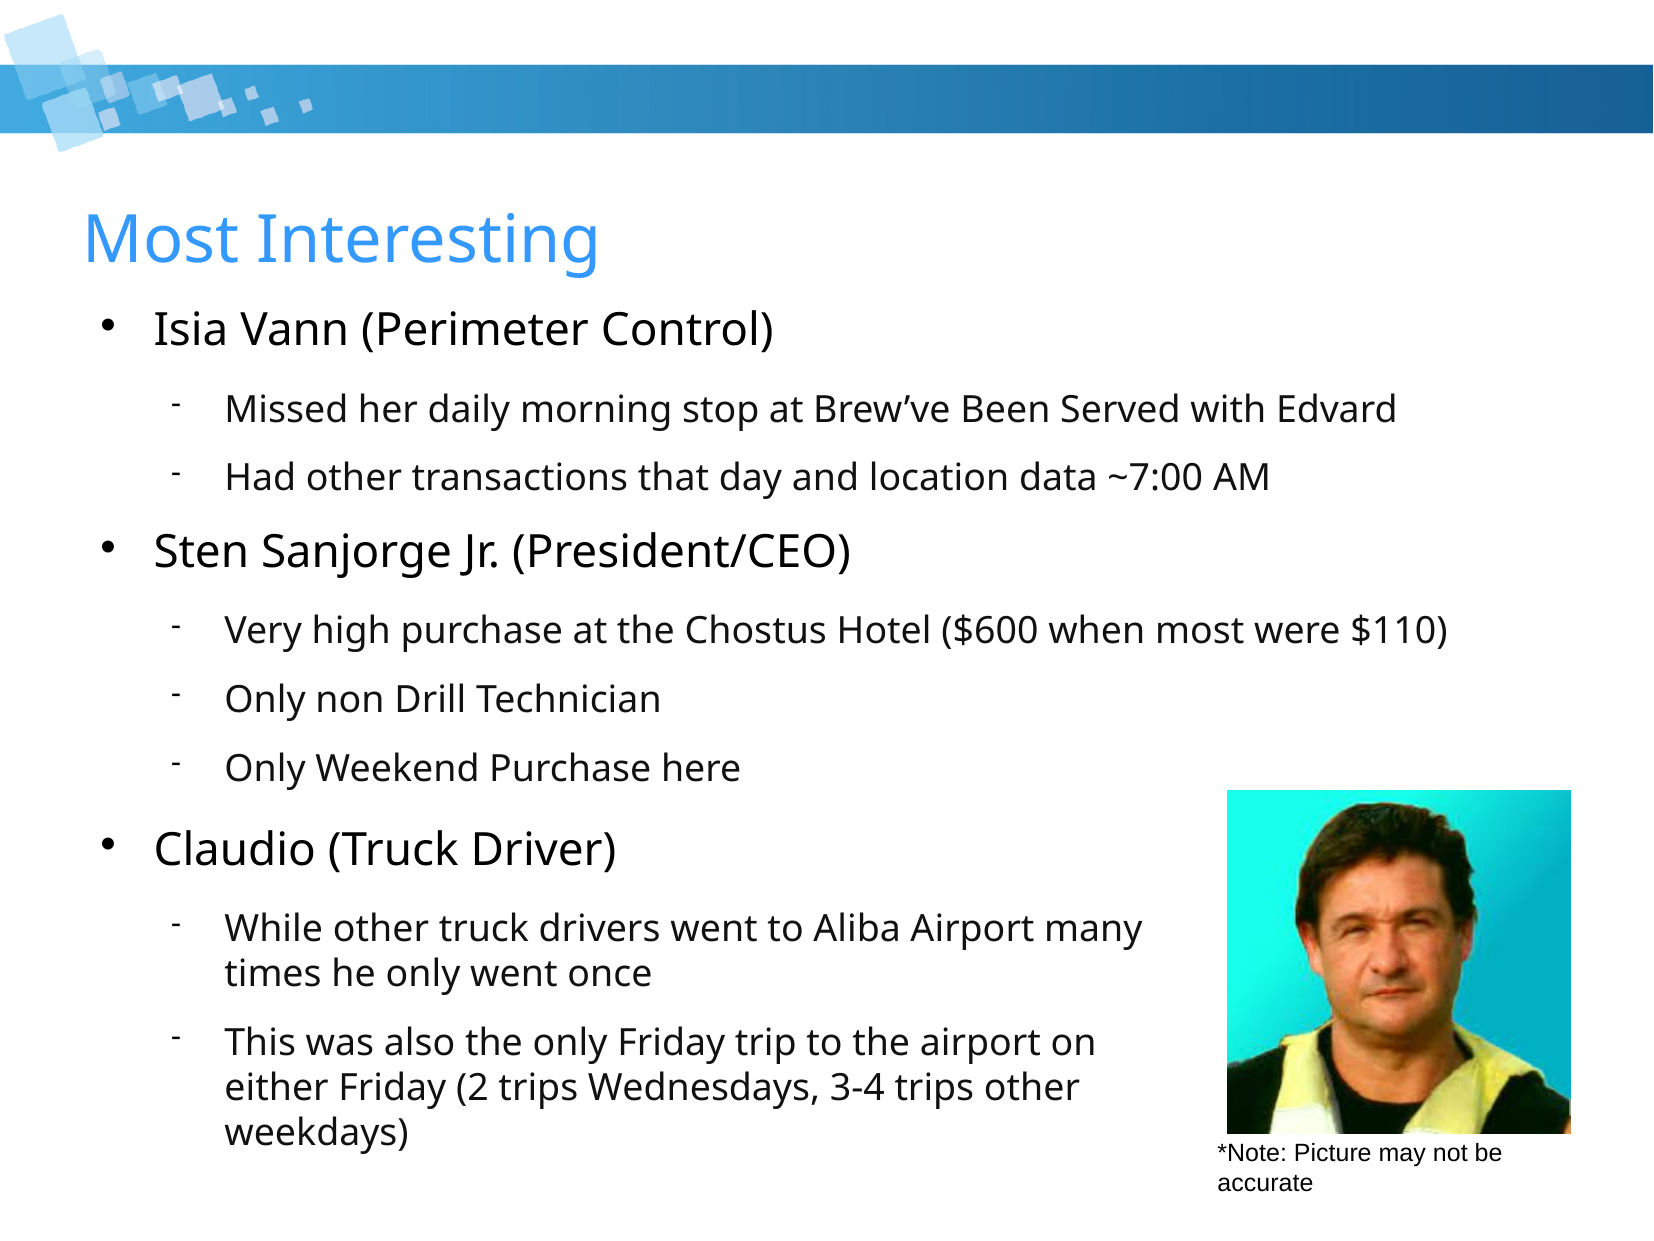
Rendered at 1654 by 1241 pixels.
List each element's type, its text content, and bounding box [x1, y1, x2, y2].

list Isia Vann (Perimeter Control) Missed her daily morning stop at Brew’ve Been Served with Edvard Had other transactions that day and location data ~7:00 AM Sten Sanjorge Jr. (President/CEO) Very high purchase at the Chostus Hotel ($600 when most were $110) Only non Drill Technician Only Weekend Purchase here [82, 300, 1571, 791]
list Claudio (Truck Driver) While other truck drivers went to Aliba Airport many times he only went once This was also the only Friday trip to the airport on either Friday (2 trips Wednesdays, 3-4 trips other weekdays) [82, 819, 1163, 1163]
title Most Interesting [82, 132, 1571, 300]
text_box *Note: Picture may not be accurate [1202, 1129, 1613, 1200]
picture [0, 0, 1653, 1238]
